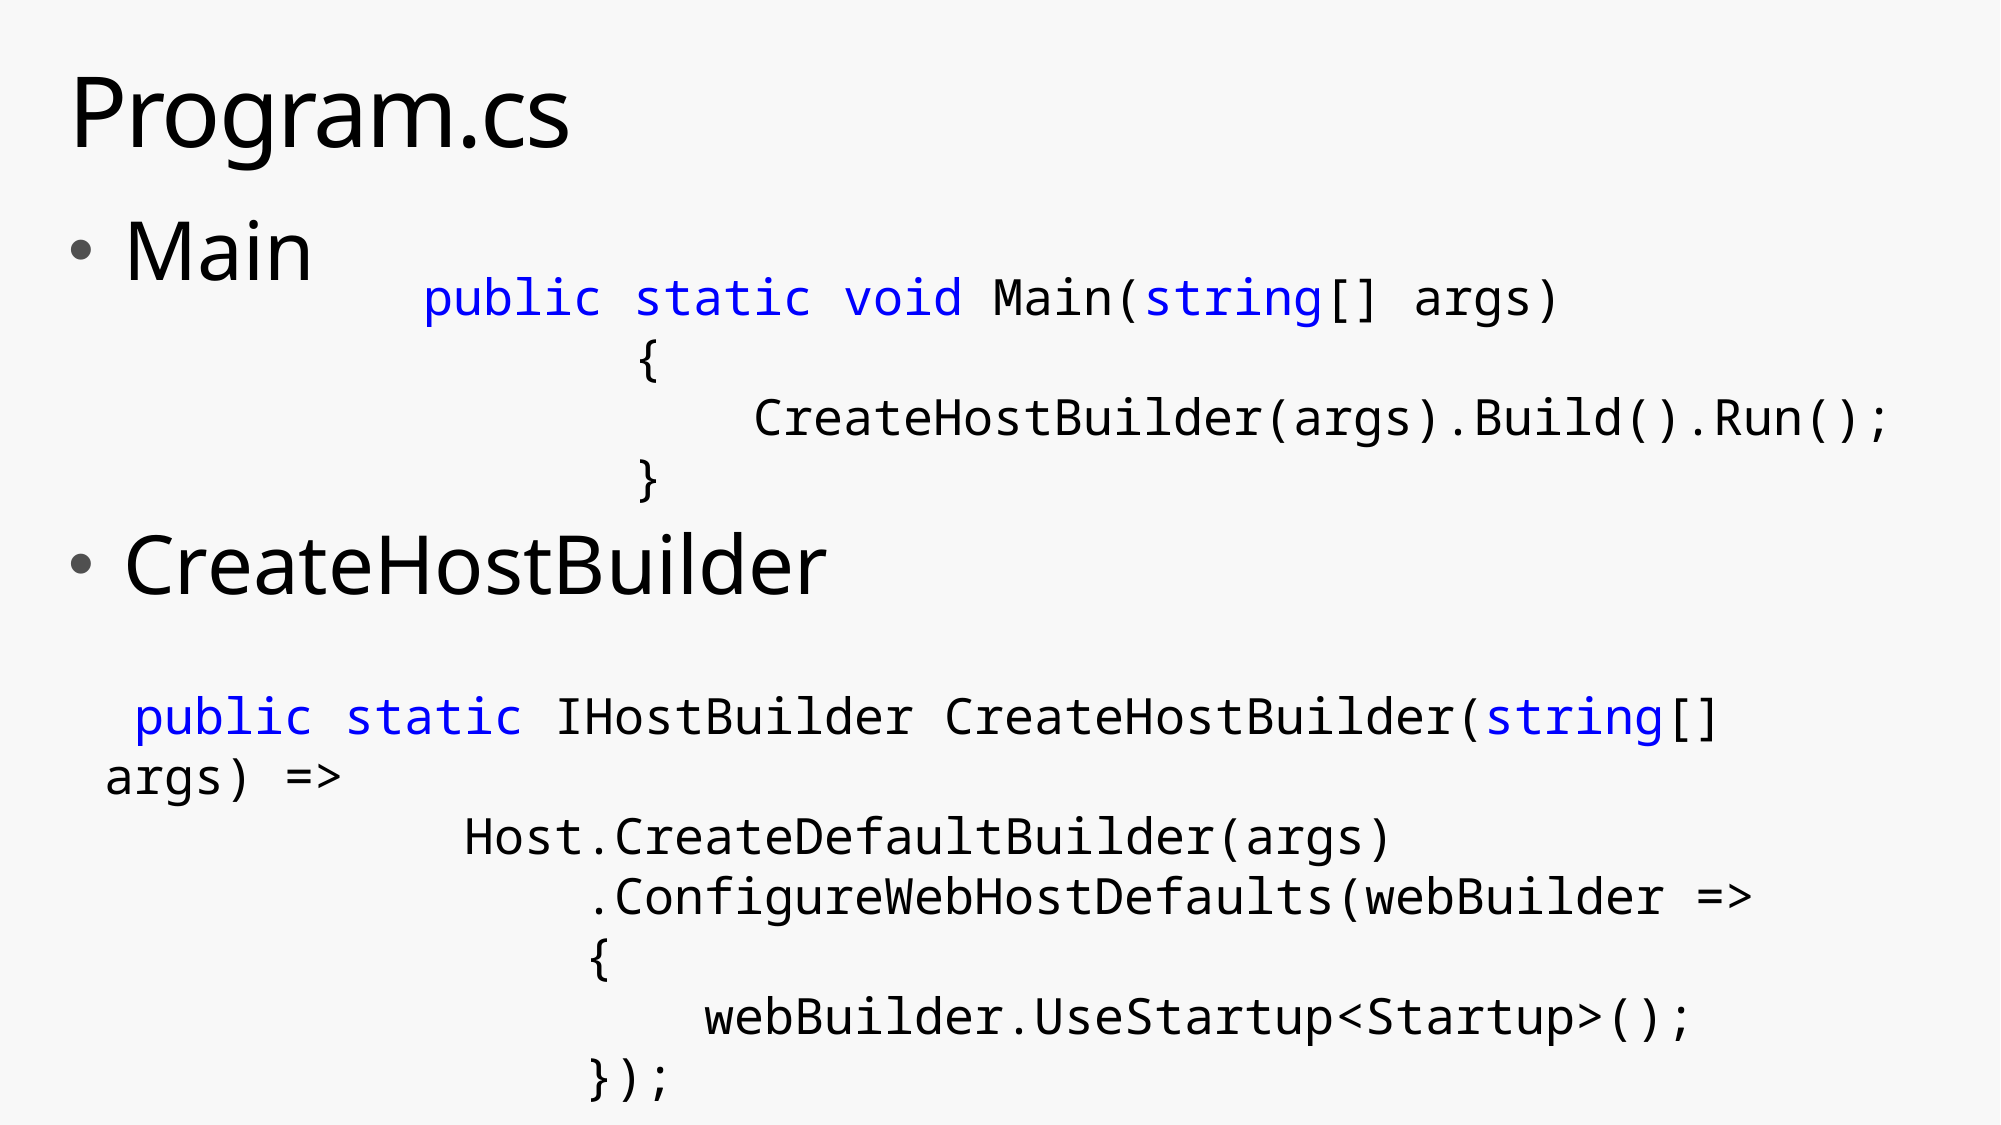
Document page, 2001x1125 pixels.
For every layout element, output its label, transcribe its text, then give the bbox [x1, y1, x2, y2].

list Main CreateHostBuilder [44, 196, 1956, 641]
title Program.cs [44, 47, 1957, 196]
text_box public static IHostBuilder CreateHostBuilder(string[] args) => Host.CreateDefaultBuilder(args) .ConfigureWebHostDefaults(webBuilder => { webBuilder.UseStartup<Startup>(); }); [89, 676, 1889, 1112]
text_box public static void Main(string[] args) { CreateHostBuilder(args).Build().Run(); } [378, 257, 2000, 513]
